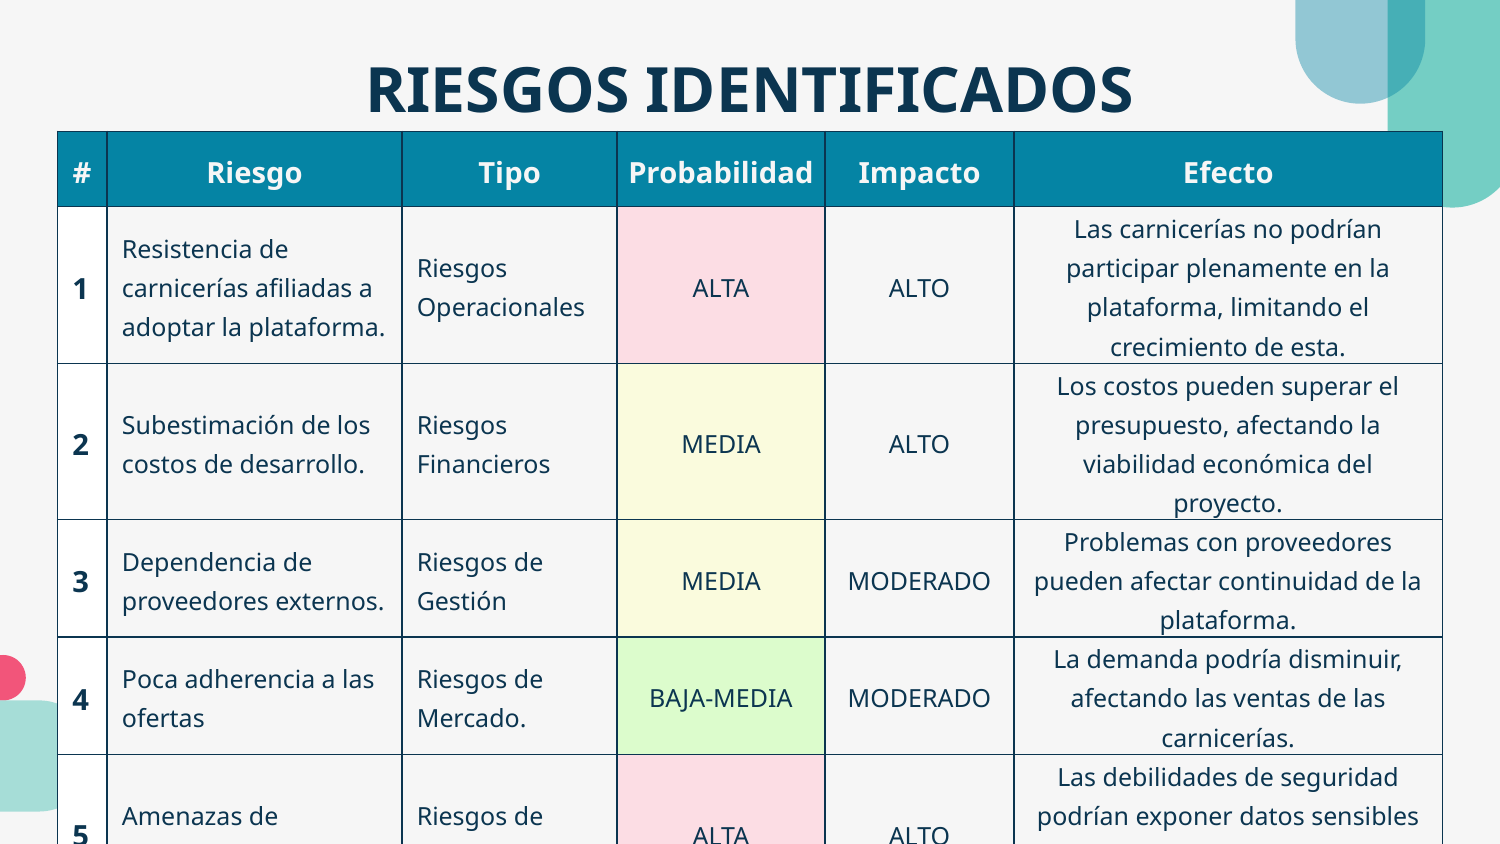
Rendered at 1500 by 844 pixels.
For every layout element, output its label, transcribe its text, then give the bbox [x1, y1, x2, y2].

table_cell Poca adherencia a las ofertas [108, 638, 401, 754]
table_cell ALTO [826, 207, 1013, 363]
table_cell MEDIA [618, 520, 824, 636]
table_cell 3 [58, 520, 106, 636]
table_cell Riesgos Financieros [403, 364, 616, 519]
table_header # [58, 132, 106, 206]
table_cell 5 [58, 755, 106, 844]
table_cell Dependencia de proveedores externos. [108, 520, 401, 636]
table_cell ALTA [618, 207, 824, 363]
table_cell Las carnicerías no podrían participar plenamente en la plataforma, limitando el crecimiento de esta. [1015, 207, 1442, 363]
table_cell 4 [58, 638, 106, 754]
table_header Efecto [1015, 132, 1442, 206]
table_header Tipo [403, 132, 616, 206]
table_cell Riesgos de Mercado. [403, 638, 616, 754]
table_cell ALTO [826, 364, 1013, 519]
table_cell ALTA [618, 755, 824, 844]
table_cell Riesgos de Seguridad [403, 755, 616, 844]
table_header Riesgo [108, 132, 401, 206]
table_cell Las debilidades de seguridad podrían exponer datos sensibles y dañar la reputación de la plataforma. [1015, 755, 1442, 844]
title RIESGOS IDENTIFICADOS [118, 35, 1382, 129]
table_cell MODERADO [826, 638, 1013, 754]
table_header Impacto [826, 132, 1013, 206]
table_cell La demanda podría disminuir, afectando las ventas de las carnicerías. [1015, 638, 1442, 754]
table_cell MODERADO [826, 520, 1013, 636]
table_cell ALTO [826, 755, 1013, 844]
table_cell Amenazas de ciberseguridad. [108, 755, 401, 844]
table_cell Riesgos Operacionales [403, 207, 616, 363]
table_cell MEDIA [618, 364, 824, 519]
table_cell Los costos pueden superar el presupuesto, afectando la viabilidad económica del proyecto. [1015, 364, 1442, 519]
table_cell 2 [58, 364, 106, 519]
table_cell 1 [58, 207, 106, 363]
table_cell Resistencia de carnicerías afiliadas a adoptar la plataforma. [108, 207, 401, 363]
table_cell Subestimación de los costos de desarrollo. [108, 364, 401, 519]
table_cell BAJA-MEDIA [618, 638, 824, 754]
table_cell Riesgos de Gestión [403, 520, 616, 636]
table_cell Problemas con proveedores pueden afectar continuidad de la plataforma. [1015, 520, 1442, 636]
table_header Probabilidad [618, 132, 824, 206]
